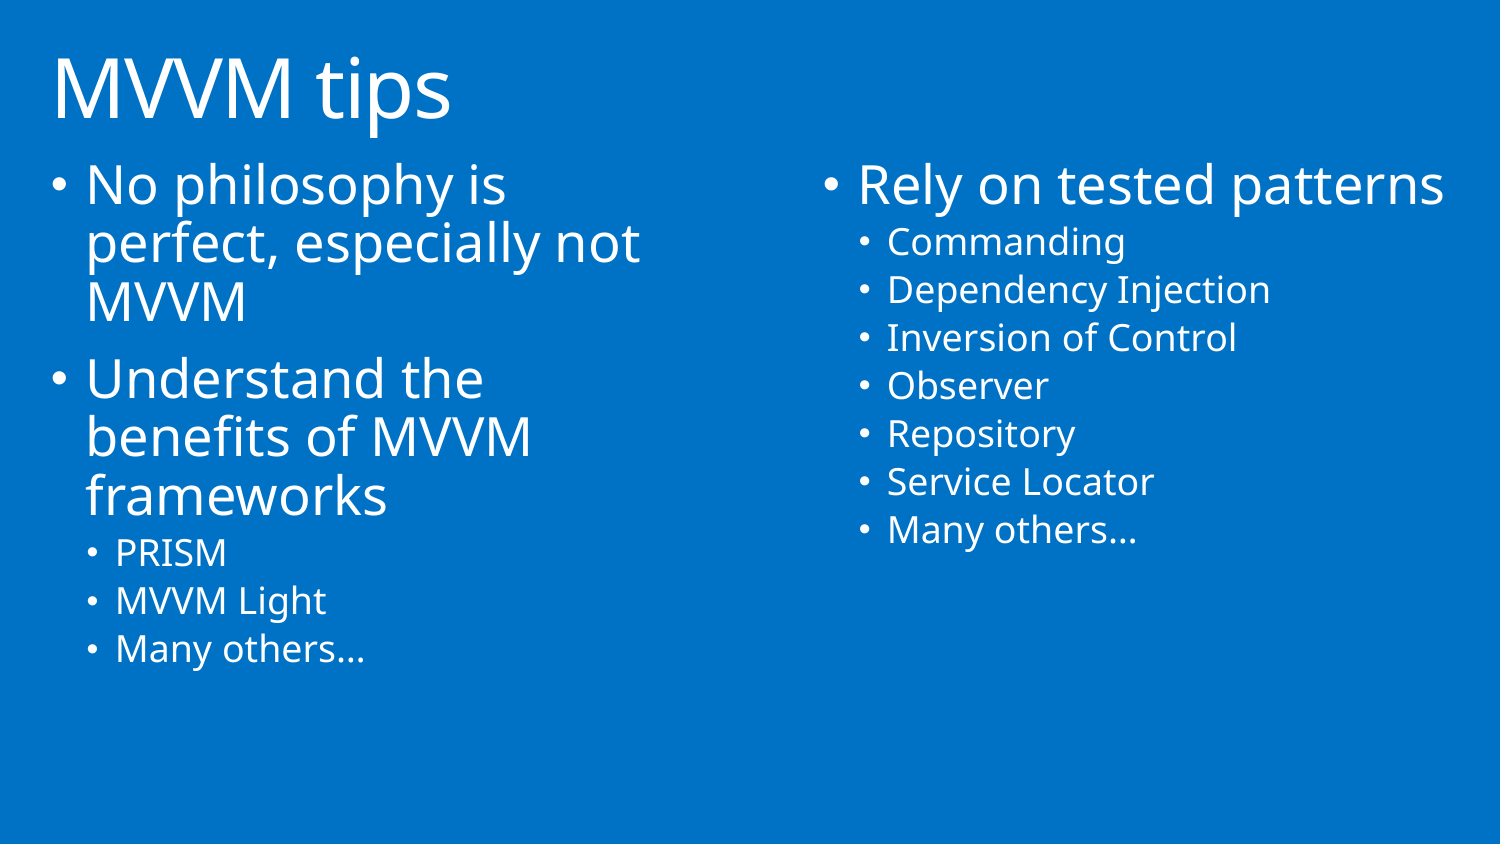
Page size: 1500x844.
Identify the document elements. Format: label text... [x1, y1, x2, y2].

list No philosophy is perfect, especially not MVVM Understand the benefits of MVVM frameworks PRISM MVVM Light Many others… [33, 146, 695, 574]
list Rely on tested patterns Commanding Dependency Injection Inversion of Control Observer Repository Service Locator Many others… [805, 146, 1467, 578]
title MVVM tips [33, 35, 1468, 147]
